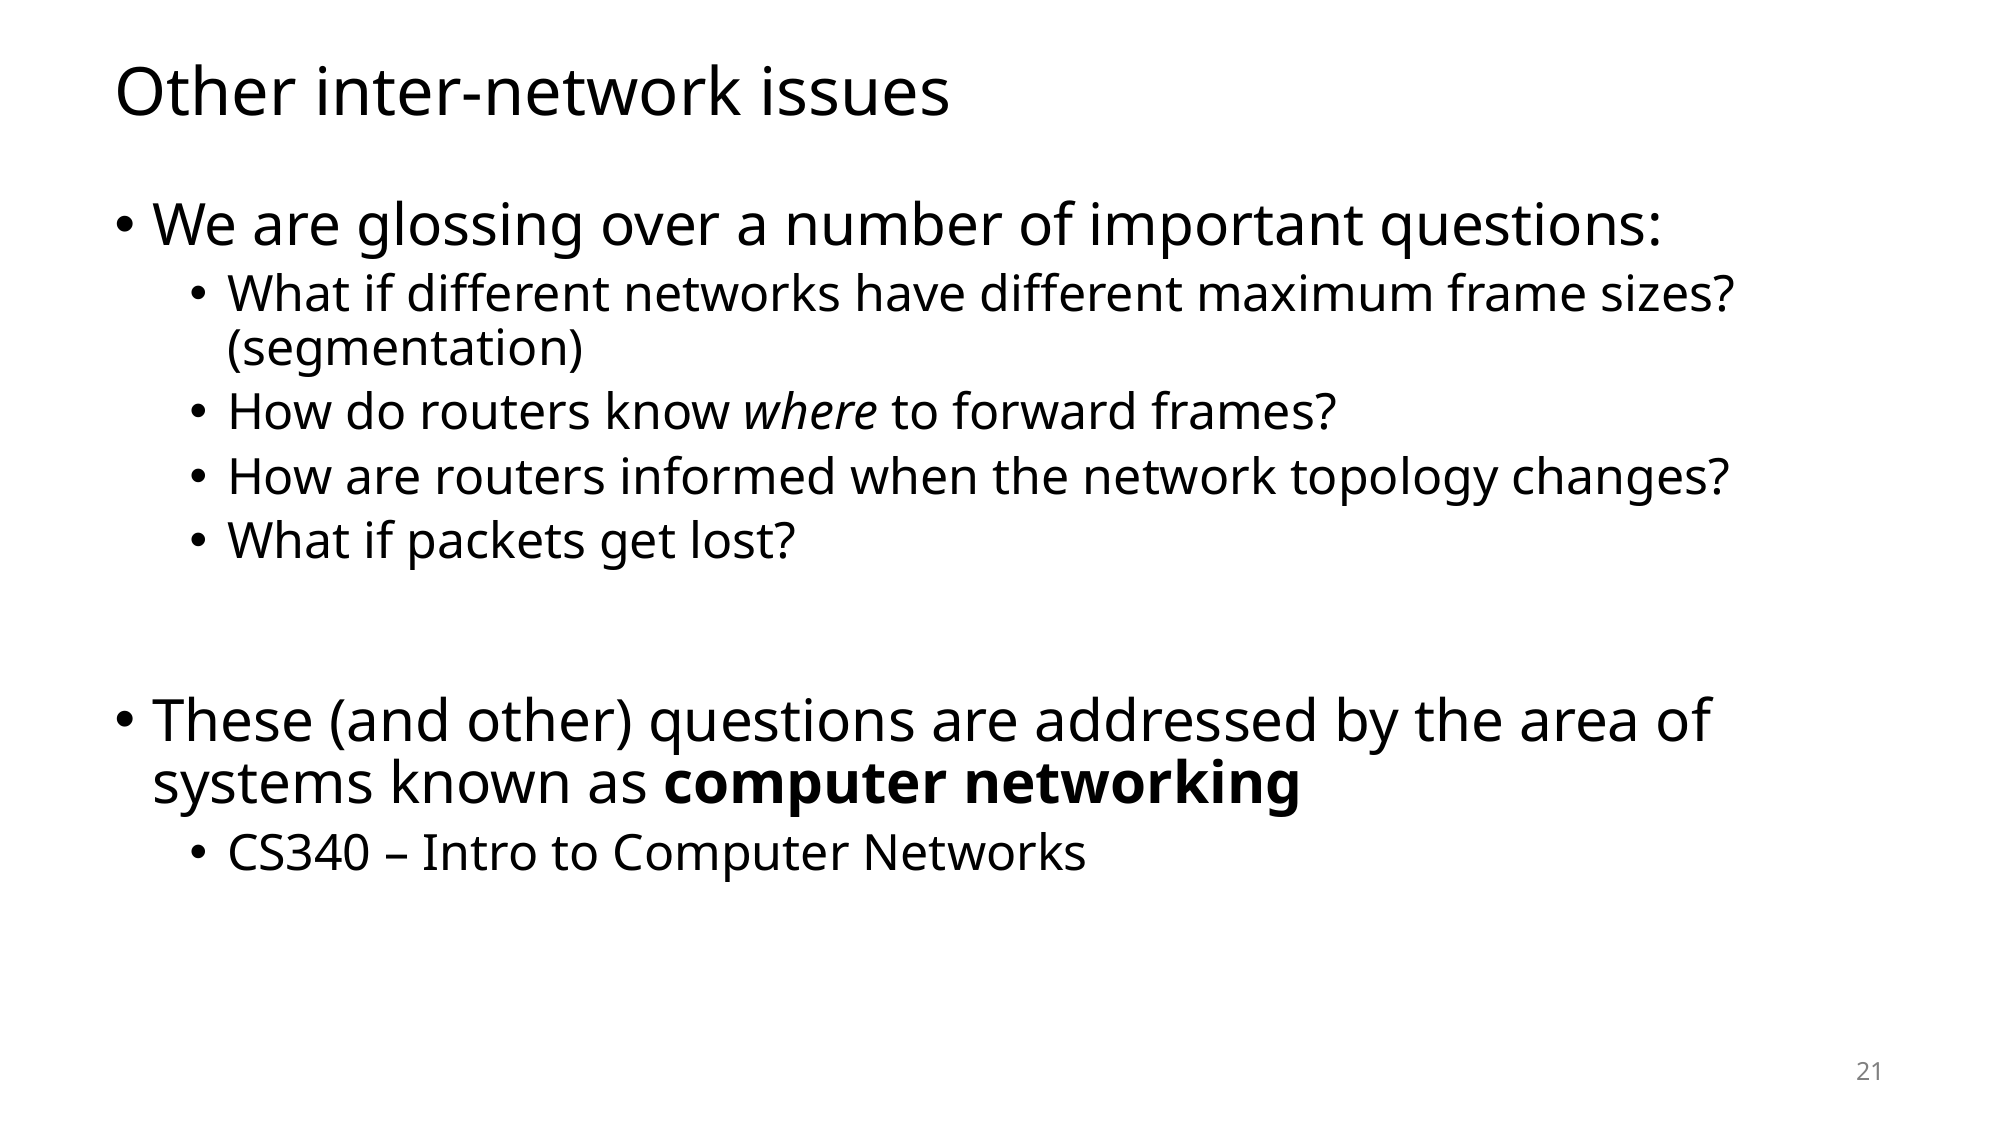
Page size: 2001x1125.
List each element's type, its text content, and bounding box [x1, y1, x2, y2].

title Other inter-network issues [99, 37, 1900, 150]
list We are glossing over a number of important questions: What if different networks have different maximum frame sizes? (segmentation) How do routers know where to forward frames? How are routers informed when the network topology changes? What if packets get lost? These (and other) questions are addressed by the area of systems known as computer networking CS340 – Intro to Computer Networks [99, 187, 1900, 1013]
slide_number 21 [1749, 1042, 1900, 1103]
